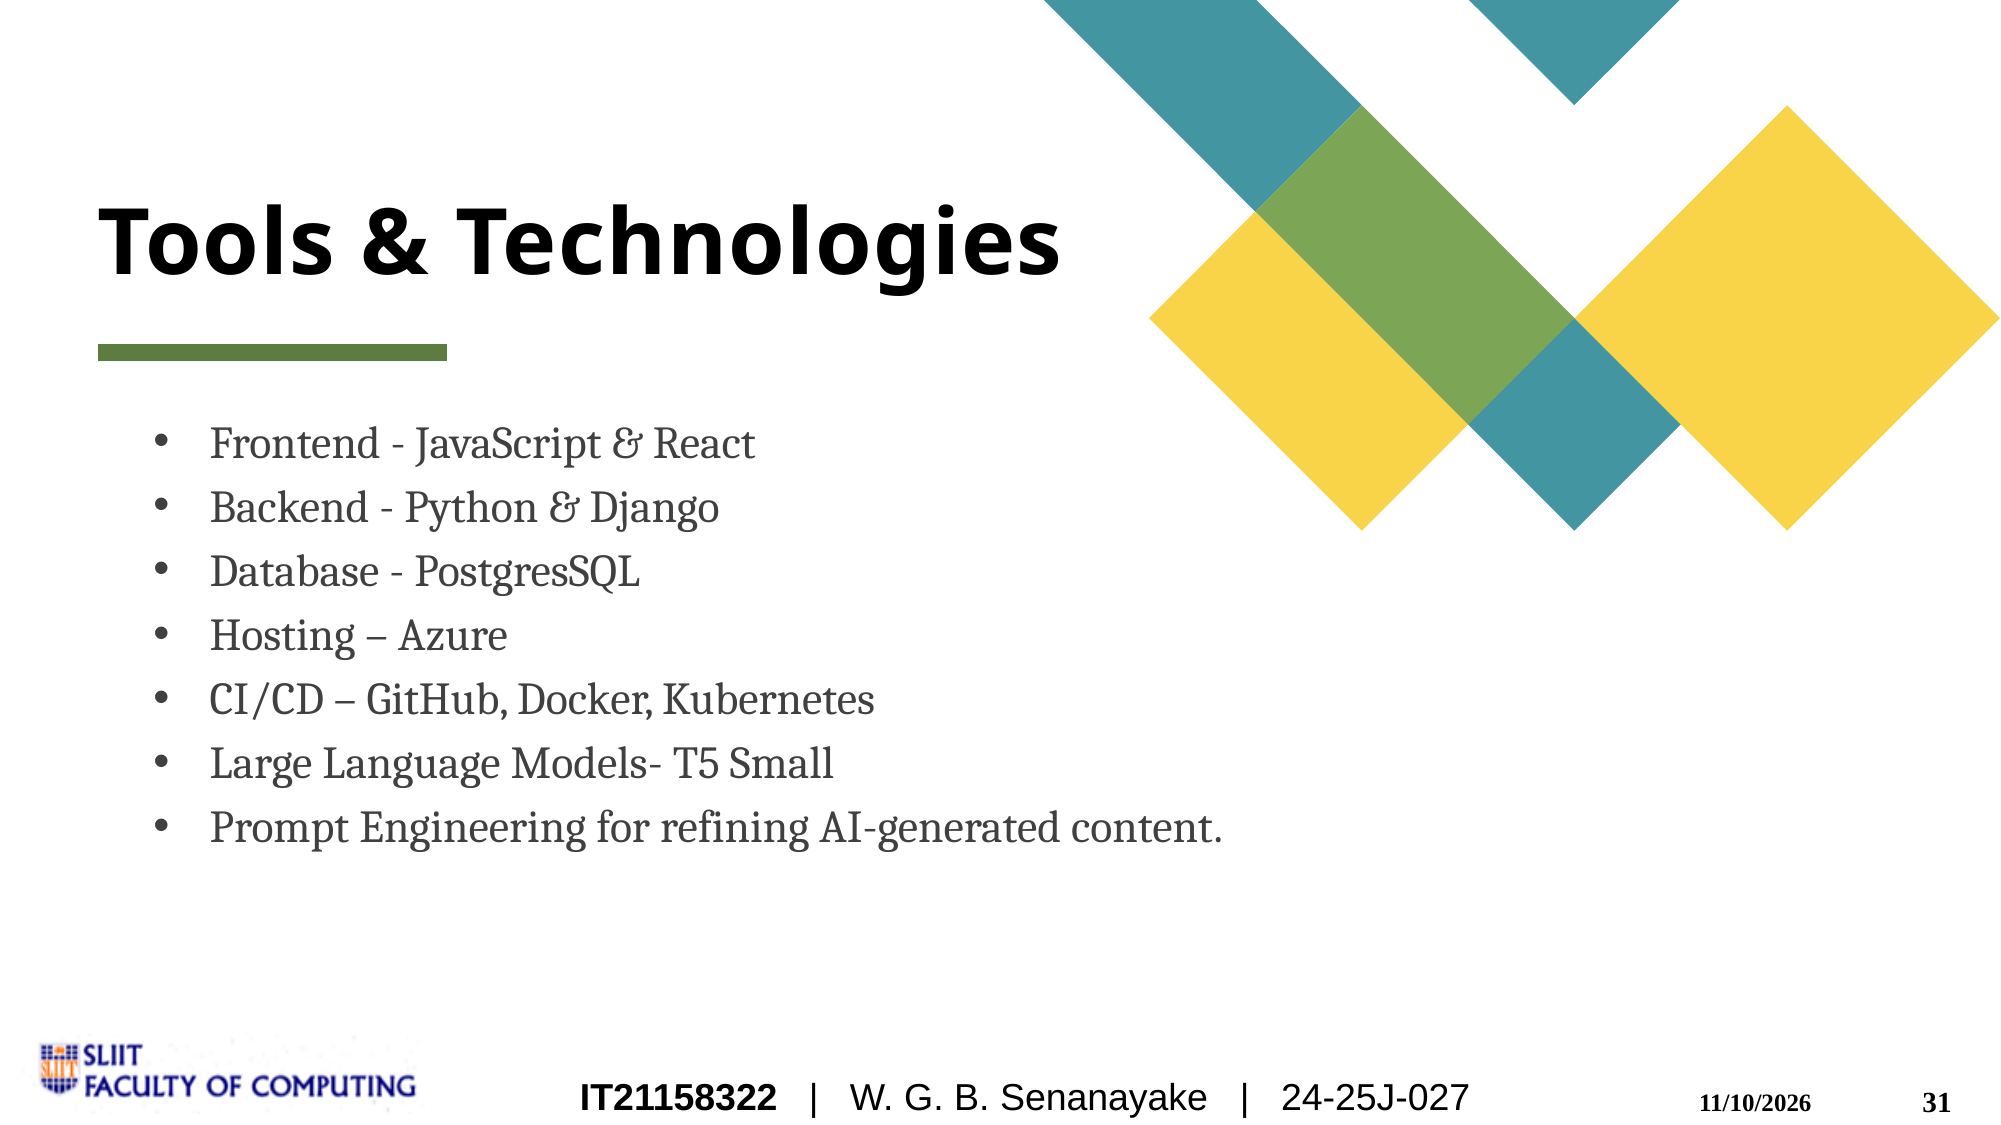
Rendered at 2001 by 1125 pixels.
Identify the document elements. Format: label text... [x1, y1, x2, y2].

text_box 4/15/2025 [1684, 1079, 1900, 1120]
text_box Frontend - JavaScript & React Backend - Python & Django Database - PostgresSQL Hosting – Azure CI/CD – GitHub, Docker, Kubernetes content. Large Language Models- T5 Small Prompt Engineering for refining AI-generated content. [138, 405, 1929, 894]
title Tools & Technologies [97, 31, 1211, 293]
picture [17, 1024, 428, 1114]
text_box 31 [1907, 1076, 1994, 1117]
text_box IT21158322 | W. G. B. Senanayake | 24-25J-027 [465, 1064, 1585, 1125]
